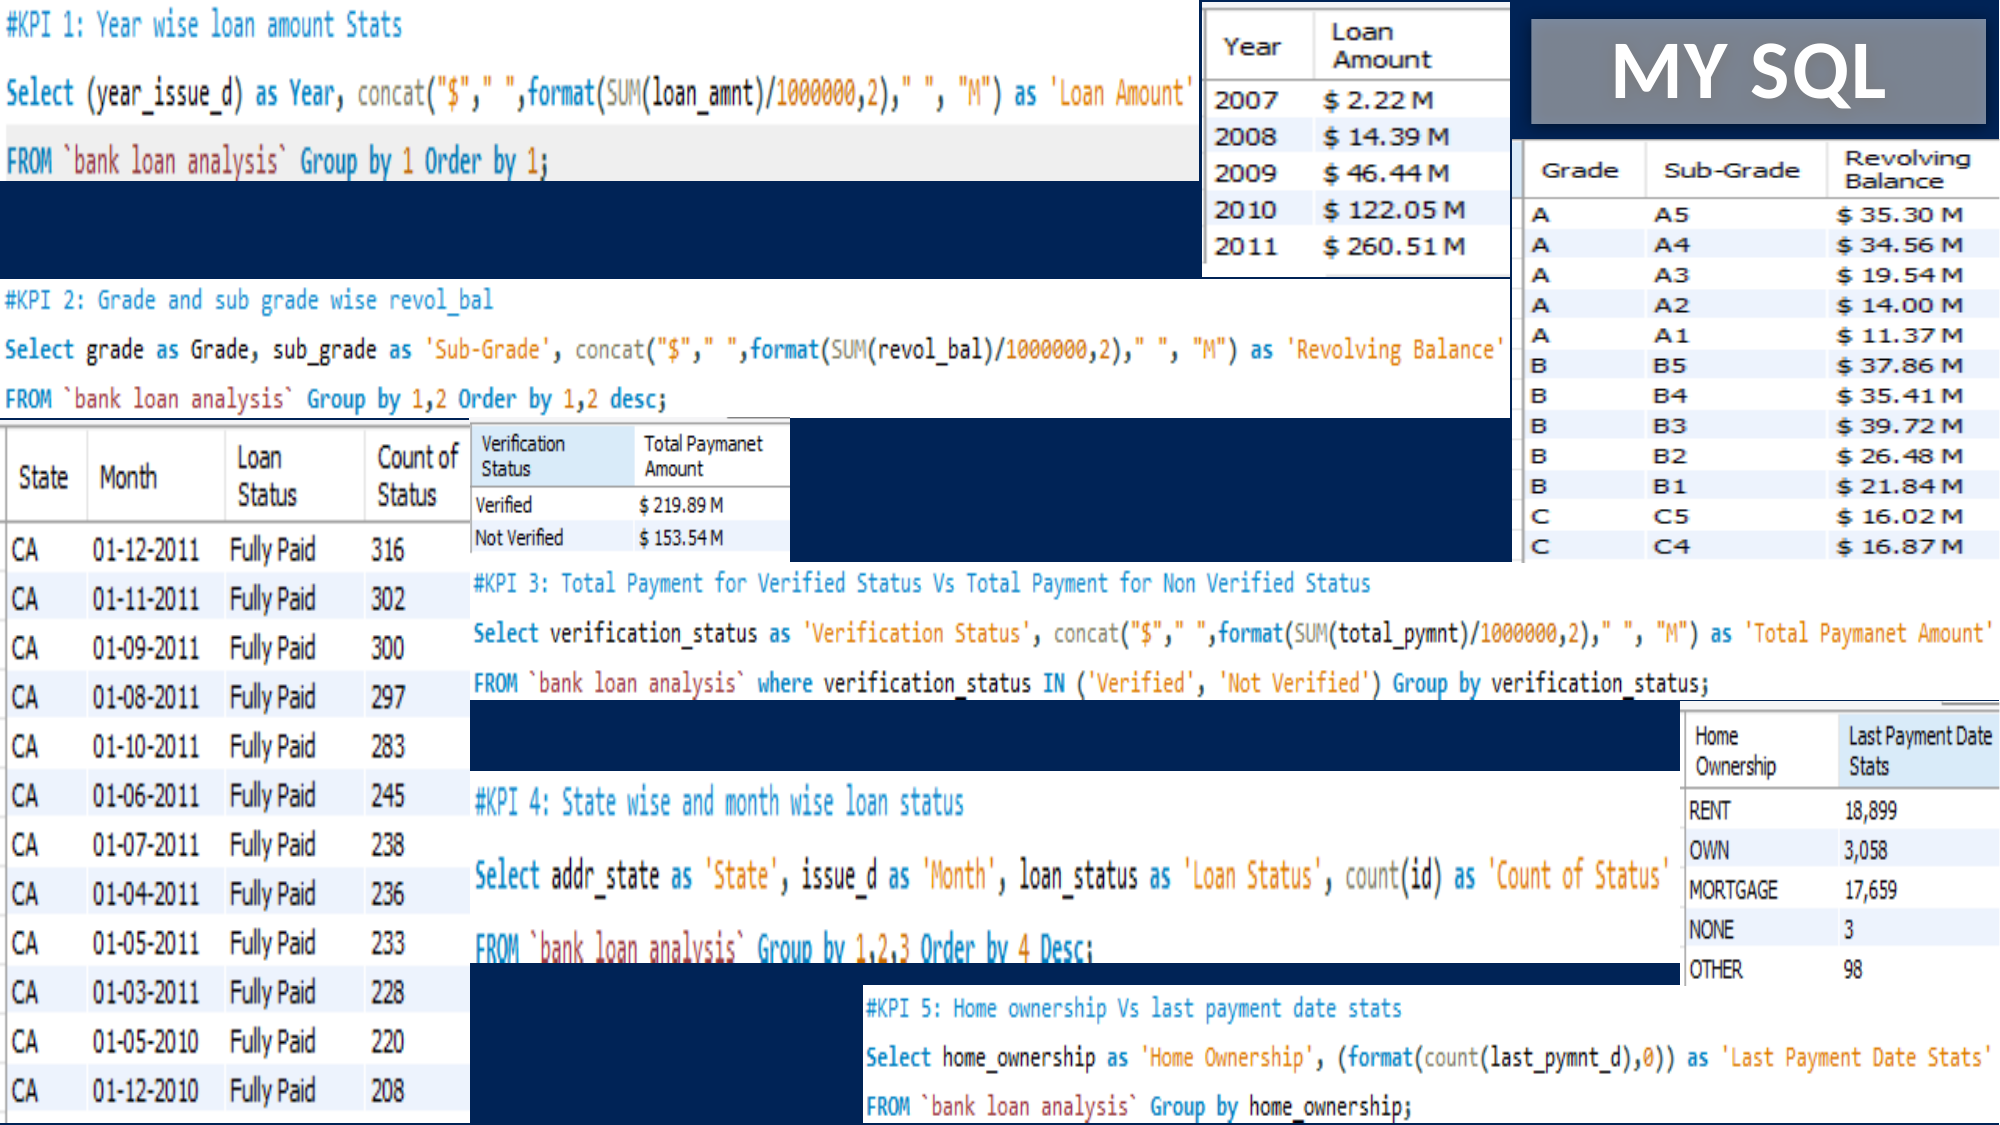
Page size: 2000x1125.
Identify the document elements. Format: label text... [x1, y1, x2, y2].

title MY SQL [1531, 19, 1986, 124]
picture [0, 139, 2000, 1123]
picture [1202, 2, 1510, 277]
picture [0, 0, 1199, 181]
